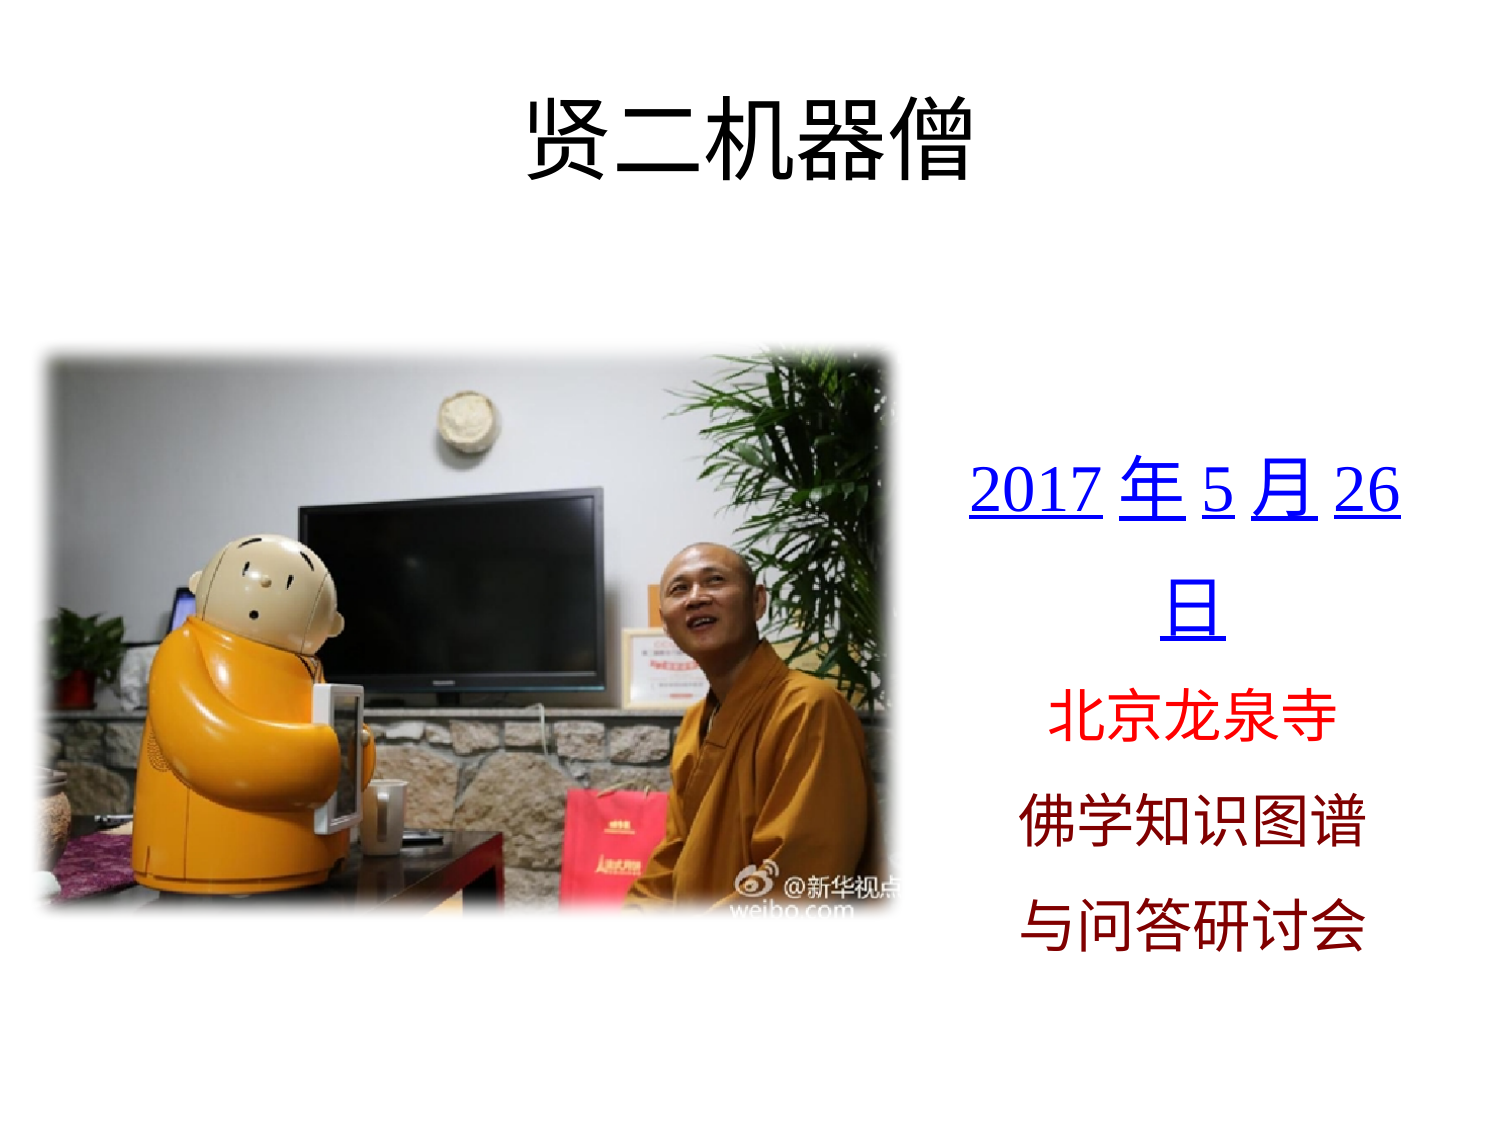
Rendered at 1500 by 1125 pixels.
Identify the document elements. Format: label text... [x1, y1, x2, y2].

text_box 2017年5月26日 北京龙泉寺 佛学知识图谱 与问答研讨会 [927, 397, 1459, 967]
picture [29, 337, 905, 922]
title 贤二机器僧 [75, 42, 1425, 231]
